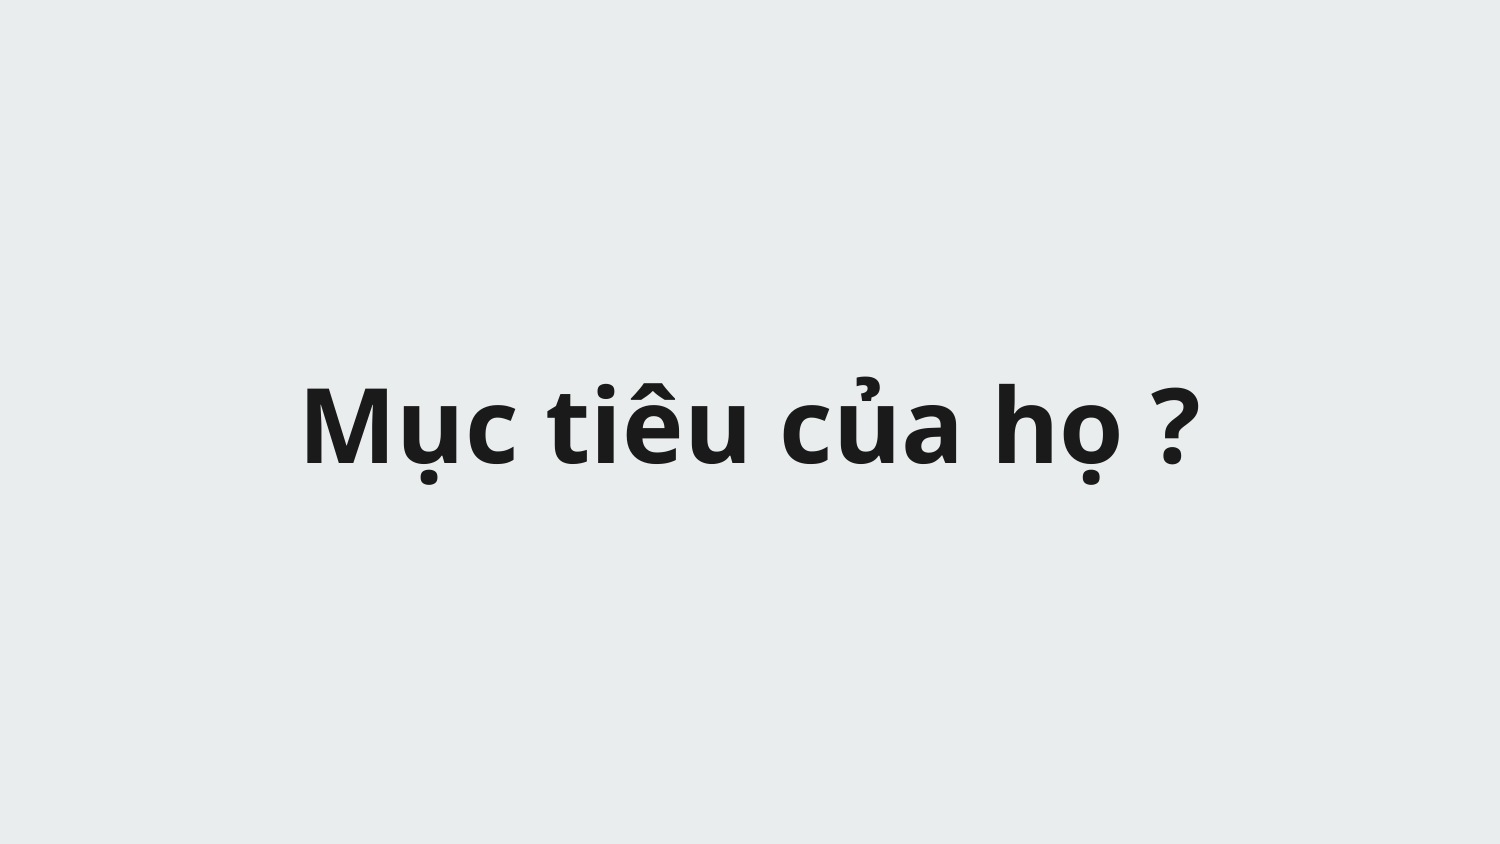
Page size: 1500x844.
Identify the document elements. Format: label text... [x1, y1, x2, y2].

text_box Mục tiêu của họ ? [98, 390, 1402, 454]
